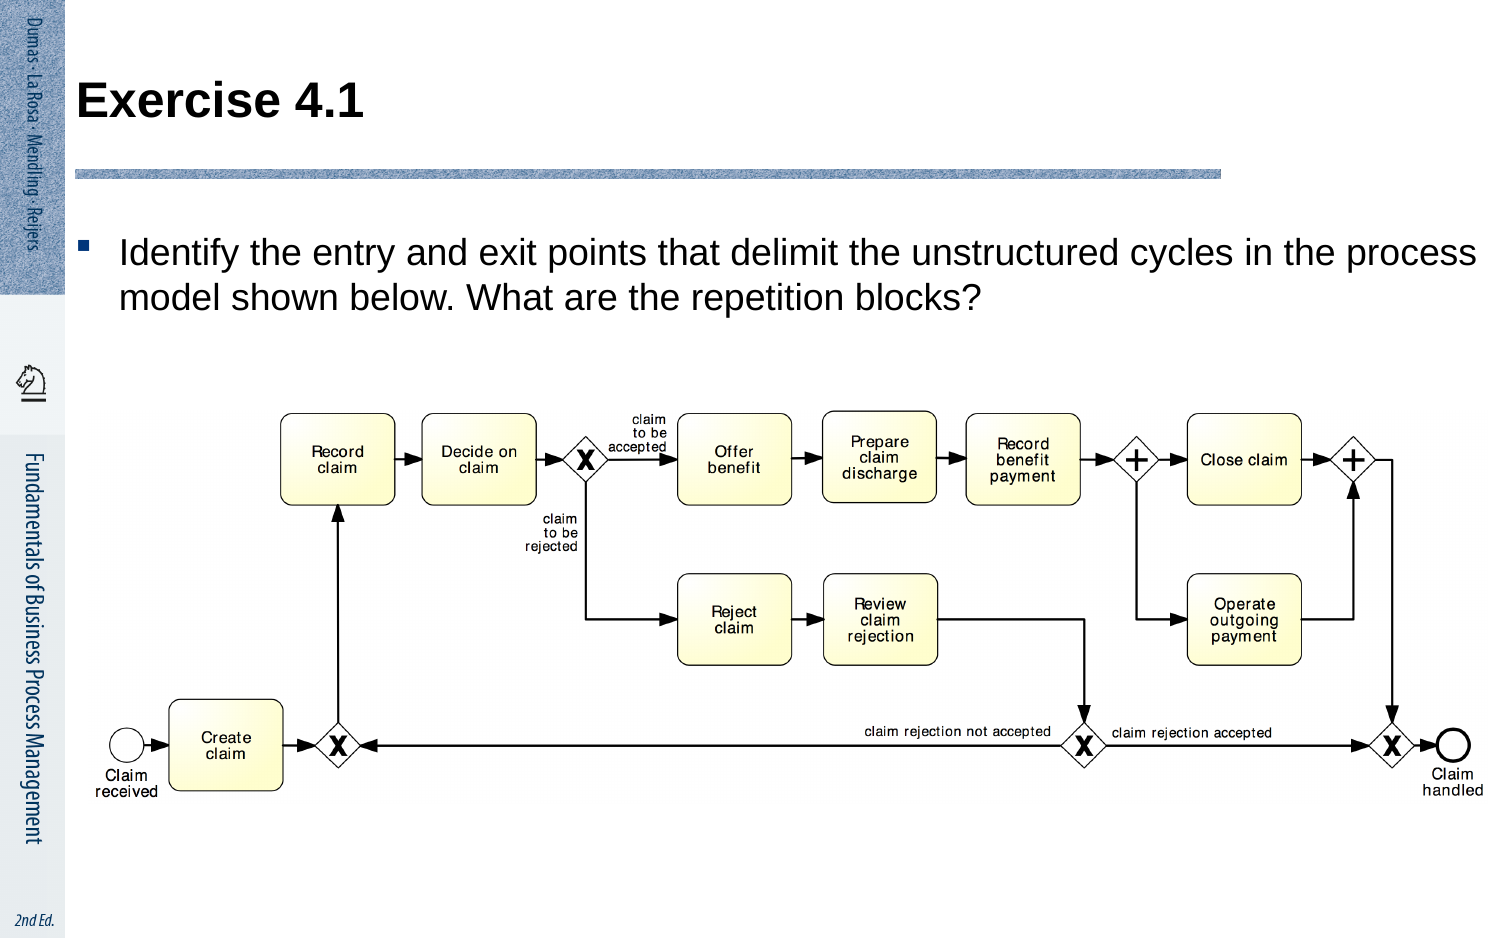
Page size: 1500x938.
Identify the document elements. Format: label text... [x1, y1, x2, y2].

picture [88, 410, 1488, 804]
picture [75, 169, 1221, 179]
title Exercise 4.1 [75, 22, 1198, 172]
list Identify the entry and exit points that delimit the unstructured cycles in the process model shown below. What are the repetition blocks? [75, 220, 1488, 854]
picture [0, 0, 65, 938]
